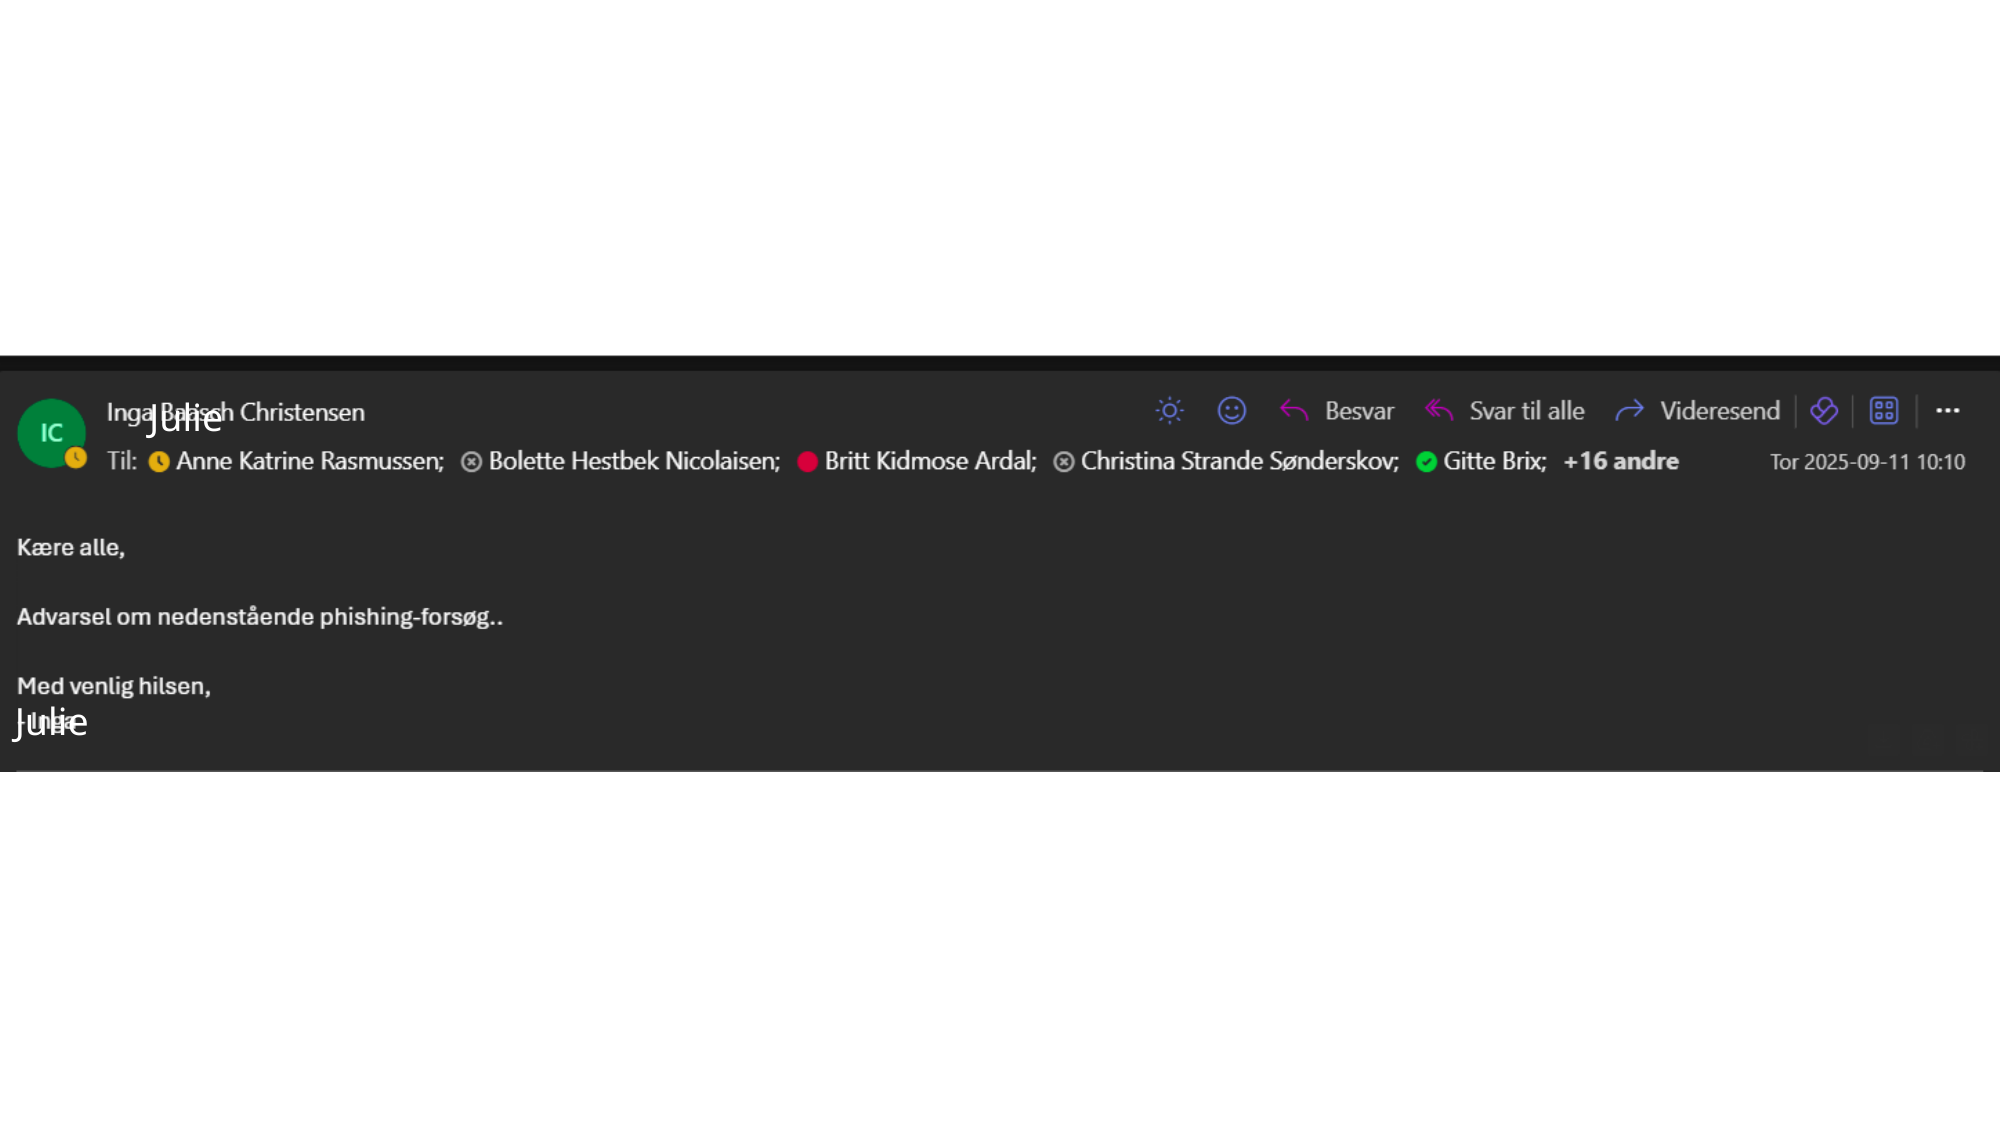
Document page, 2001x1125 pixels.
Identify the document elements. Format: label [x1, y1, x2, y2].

picture [0, 353, 2000, 772]
